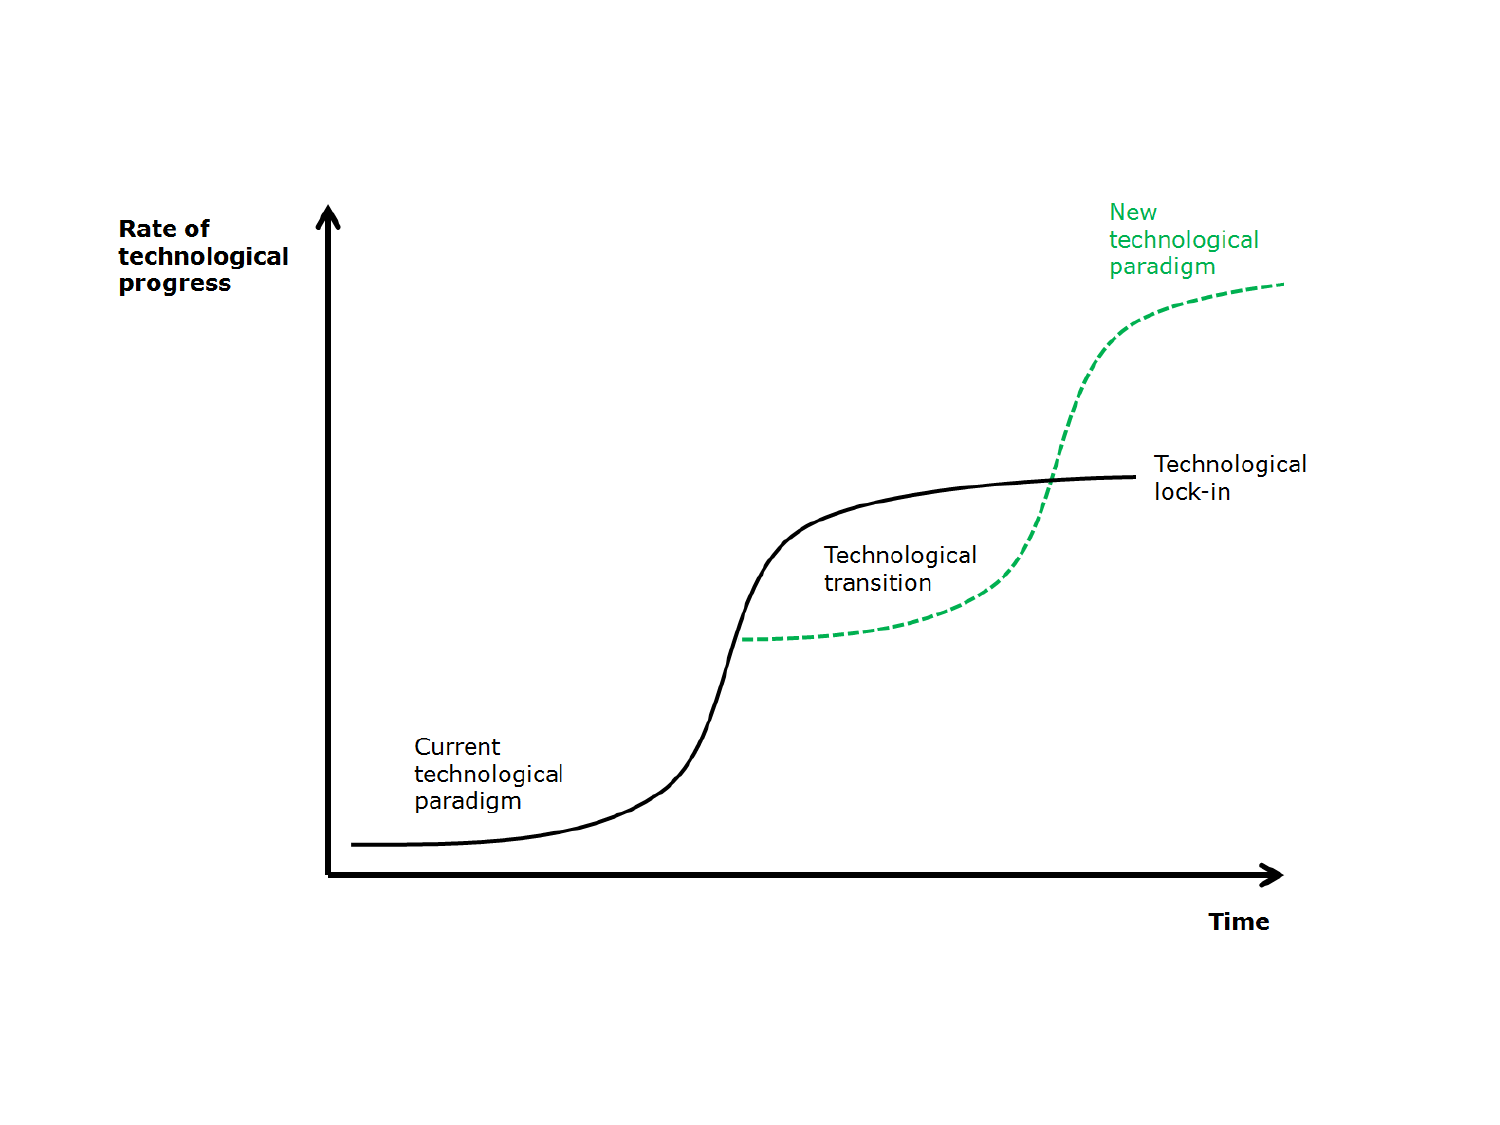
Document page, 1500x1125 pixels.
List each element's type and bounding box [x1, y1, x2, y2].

picture [99, 140, 1354, 959]
